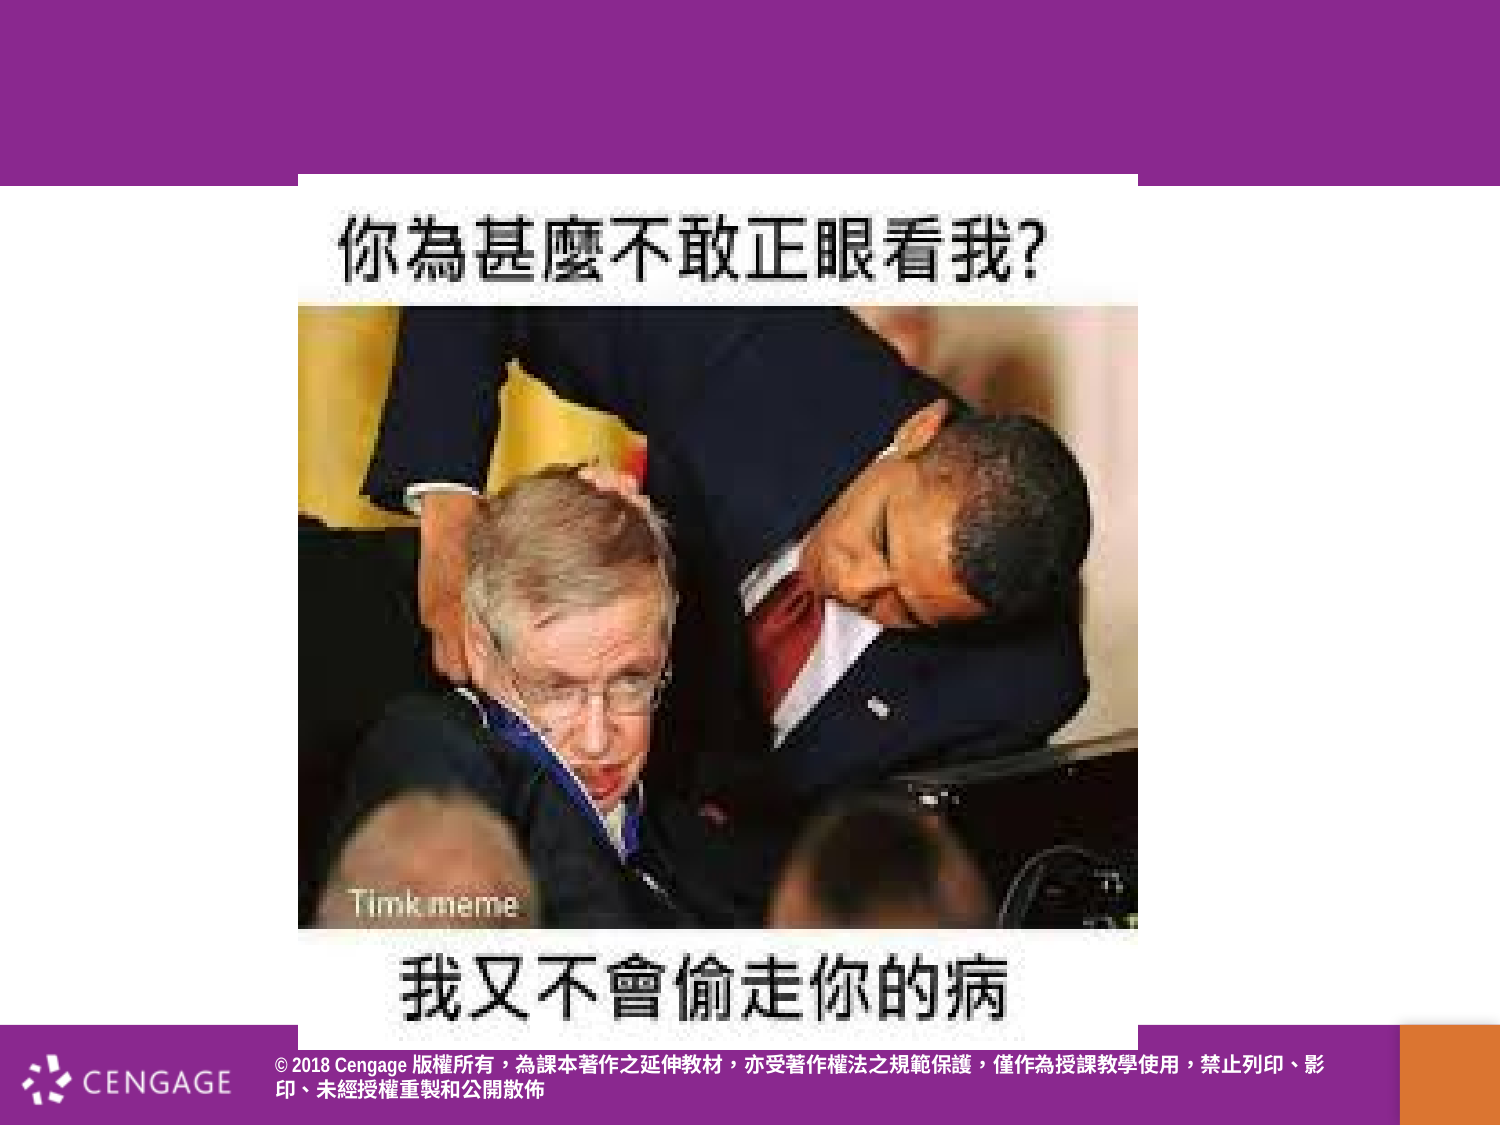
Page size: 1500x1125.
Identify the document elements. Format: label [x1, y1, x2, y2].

picture [12, 1045, 236, 1113]
picture [298, 174, 1138, 1051]
